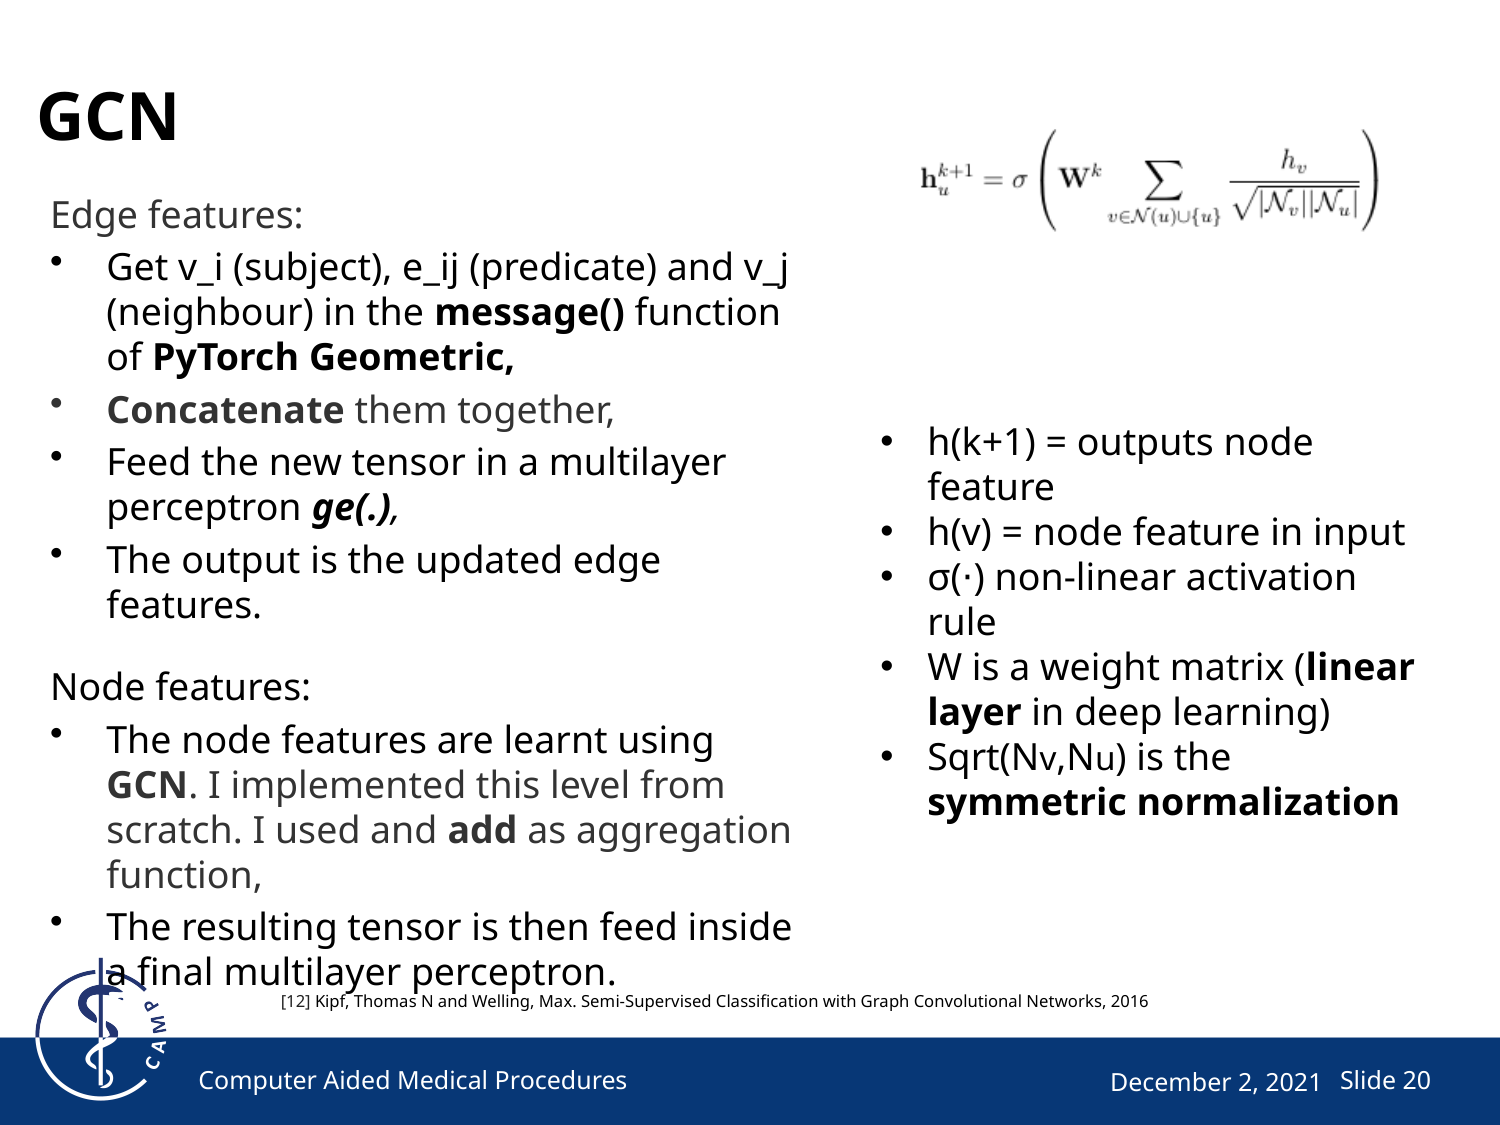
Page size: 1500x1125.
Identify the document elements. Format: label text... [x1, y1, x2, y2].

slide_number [800, 1037, 1325, 1125]
footer Computer Aided Medical Procedures [183, 1037, 800, 1125]
picture [0, 0, 1500, 1125]
text_box GCN [21, 58, 672, 163]
slide_number Slide 20 [1325, 1037, 1500, 1125]
text_box h(k+1) = outputs node feature h(v) = node feature in input σ(⋅) non-linear activation rule W is a weight matrix (linear layer in deep learning) Sqrt(Nv,Nu) is the symmetric normalization [865, 410, 1432, 909]
list Edge features: Get v_i (subject), e_ij (predicate) and v_j (neighbour) in the message() function of PyTorch Geometric, Concatenate them together, Feed the new tensor in a multilayer perceptron ge(.), The output is the updated edge features. Node features: The node features are learnt using GCN. I implemented this level from scratch. I used and add as aggregation function, The resulting tensor is then feed inside a final multilayer perceptron. [35, 183, 818, 956]
text_box [12] Kipf, Thomas N and Welling, Max. Semi-Supervised Classification with Graph Convolutional Networks, 2016 [265, 975, 1216, 1038]
